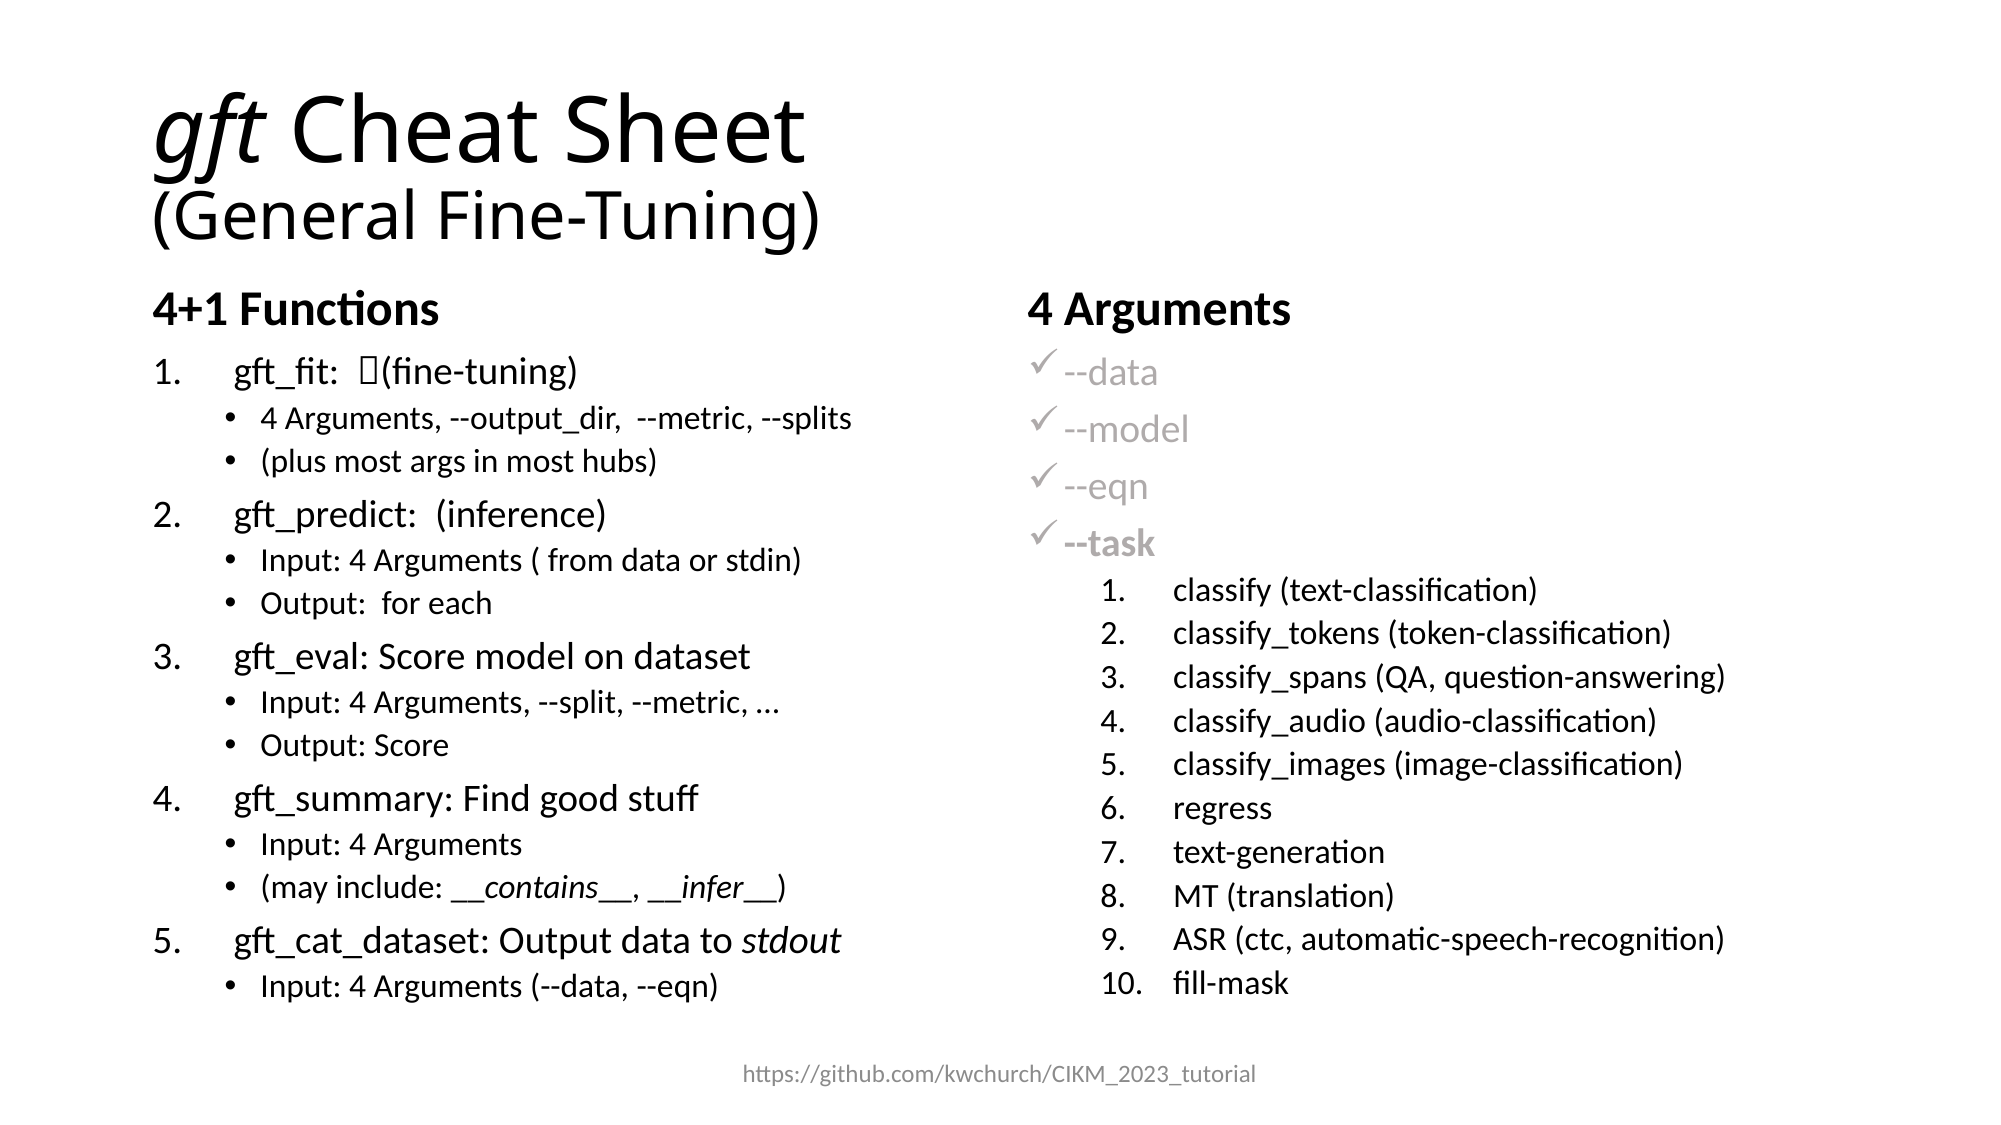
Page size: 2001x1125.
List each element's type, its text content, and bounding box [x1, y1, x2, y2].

list 4+1 Functions [137, 270, 984, 344]
footer https://github.com/kwchurch/CIKM_2023_tutorial [662, 1042, 1338, 1103]
list 4 Arguments [1012, 270, 1863, 344]
title gft Cheat Sheet (General Fine-Tuning) [137, 59, 1863, 278]
